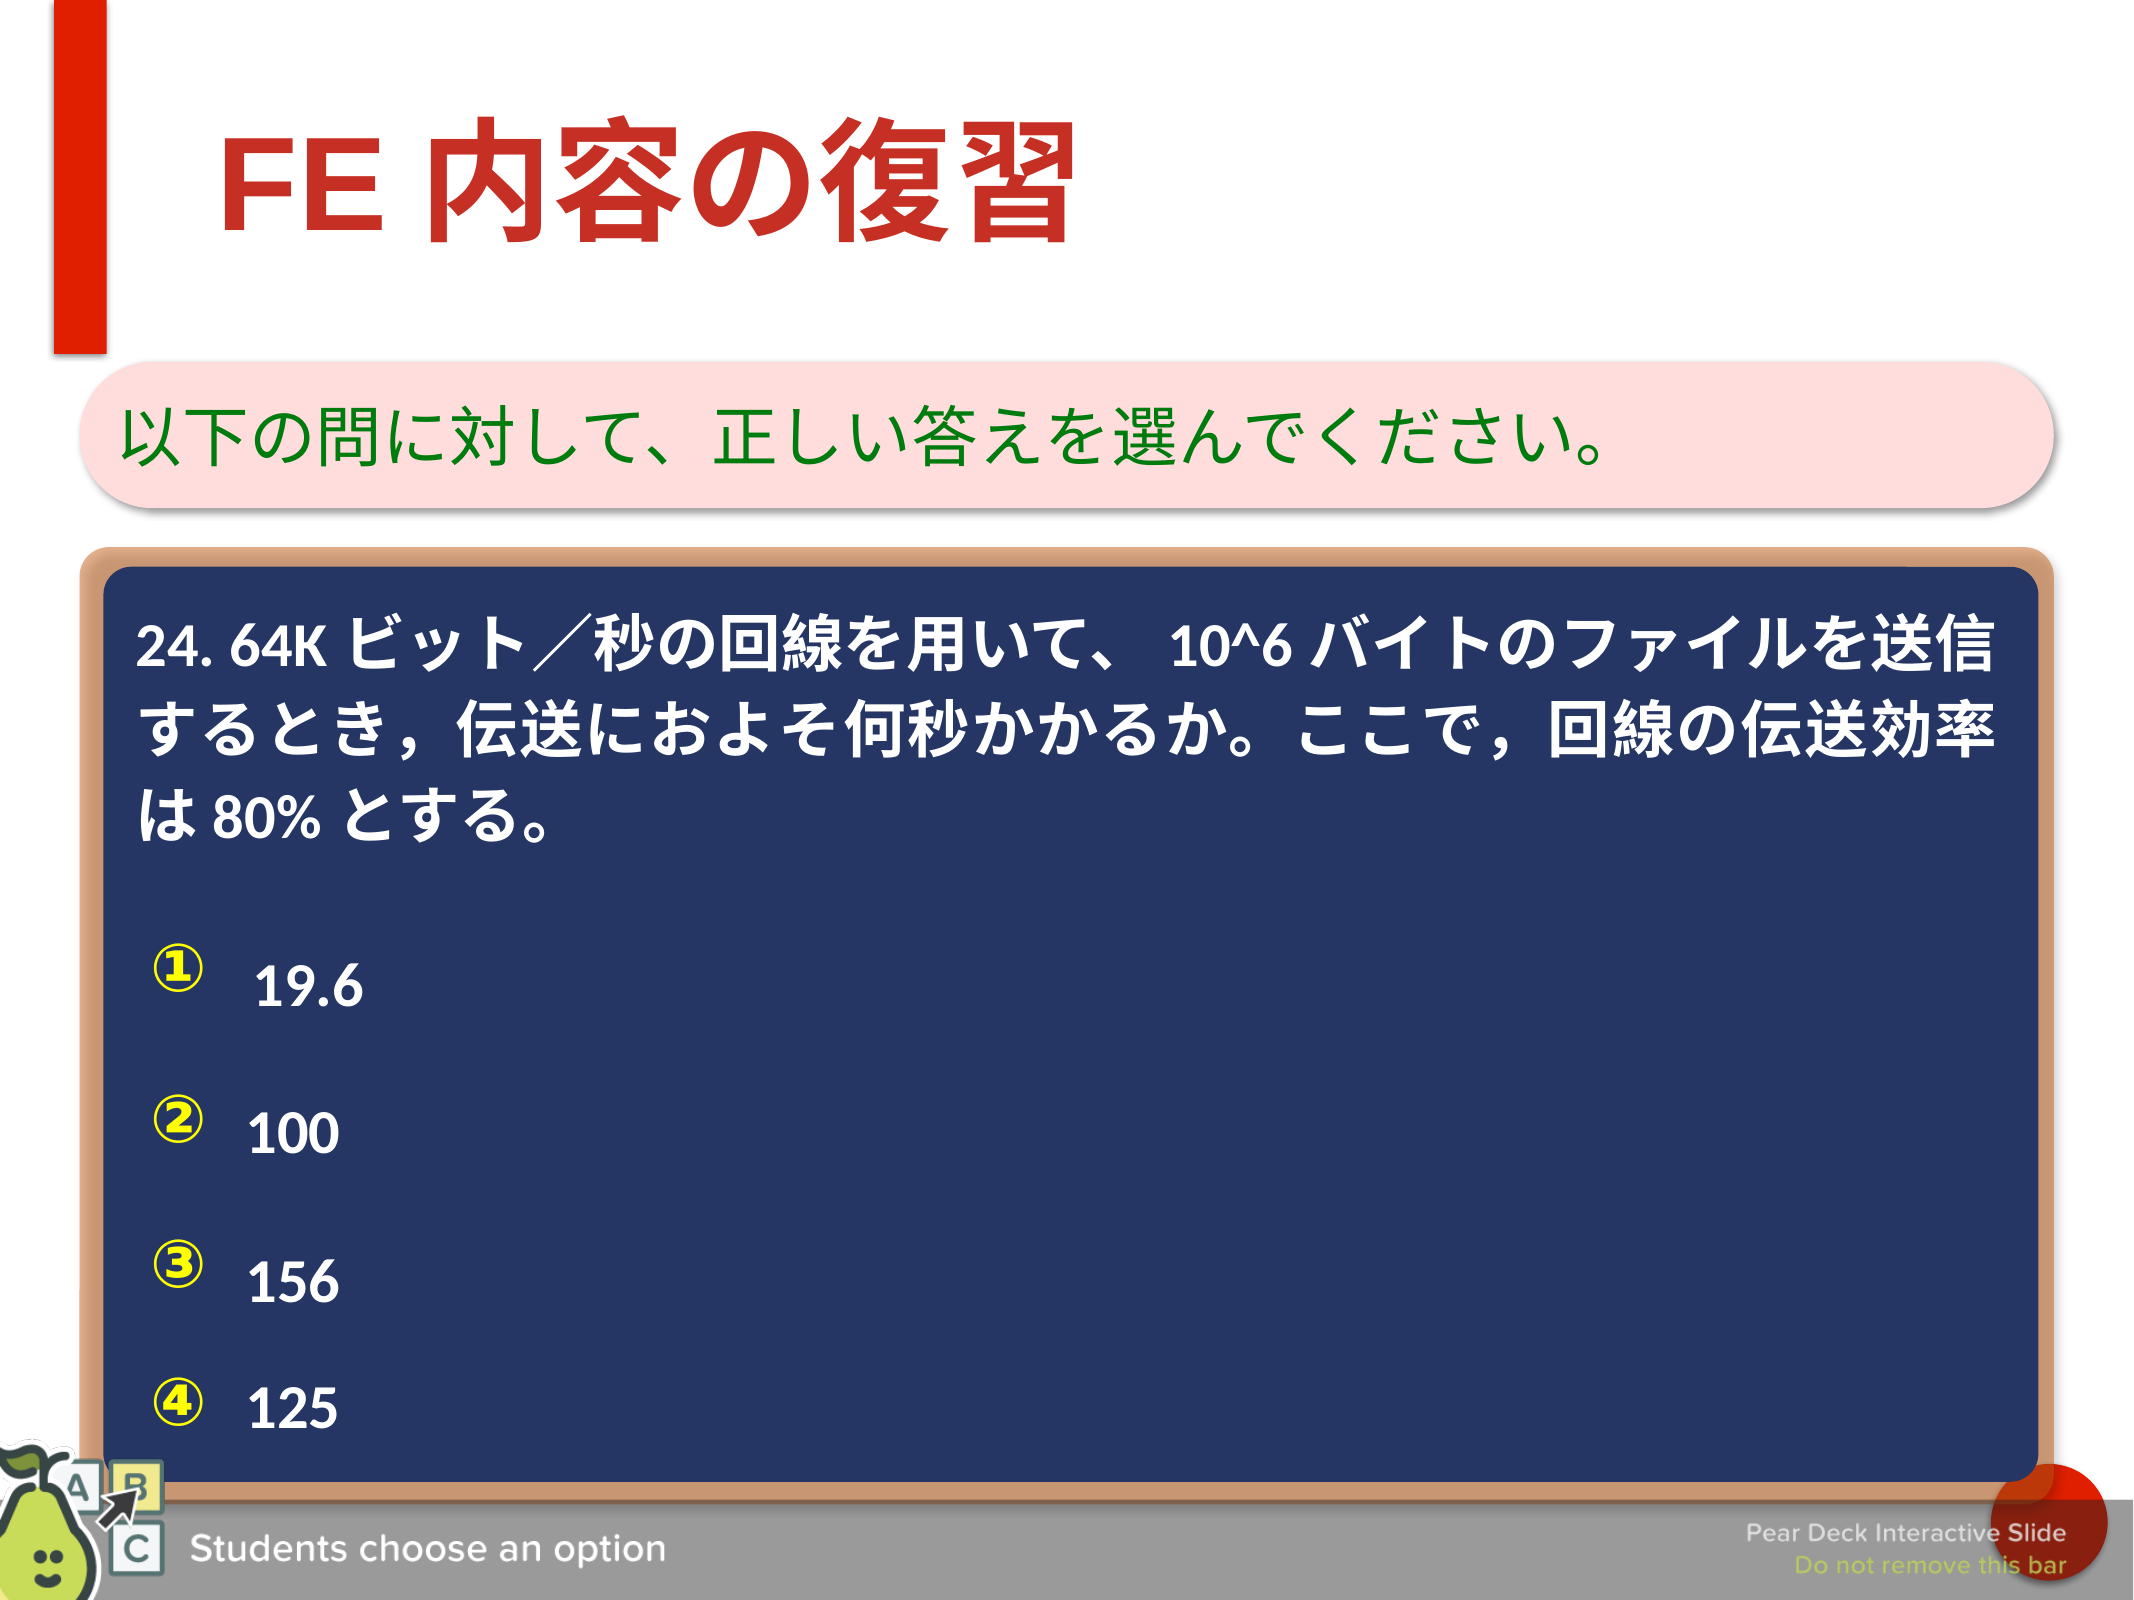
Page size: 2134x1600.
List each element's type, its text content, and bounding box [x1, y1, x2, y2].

text_box 100 [230, 1072, 2028, 1174]
text_box 24. 64Kビット／秒の回線を用いて、10^6バイトのファイルを送信するとき，伝送におよそ何秒かかるか。ここで，回線の伝送効率は80%とする。 [120, 584, 2013, 859]
text_box ③ [120, 1222, 237, 1310]
text_box ② [120, 1077, 237, 1165]
text_box ① [120, 926, 237, 1014]
text_box 156 [230, 1221, 2028, 1323]
text_box [103, 566, 2039, 1432]
text_box [79, 547, 2054, 1432]
text_box 19.6 [237, 925, 2020, 1027]
text_box 以下の問に対して、正しい答えを選んでください。 [79, 361, 2054, 509]
text_box 125 [230, 1358, 2028, 1432]
title FE内容の復習 [208, 11, 1927, 343]
text_box ④ [120, 1360, 230, 1432]
picture [0, 1433, 2134, 1600]
